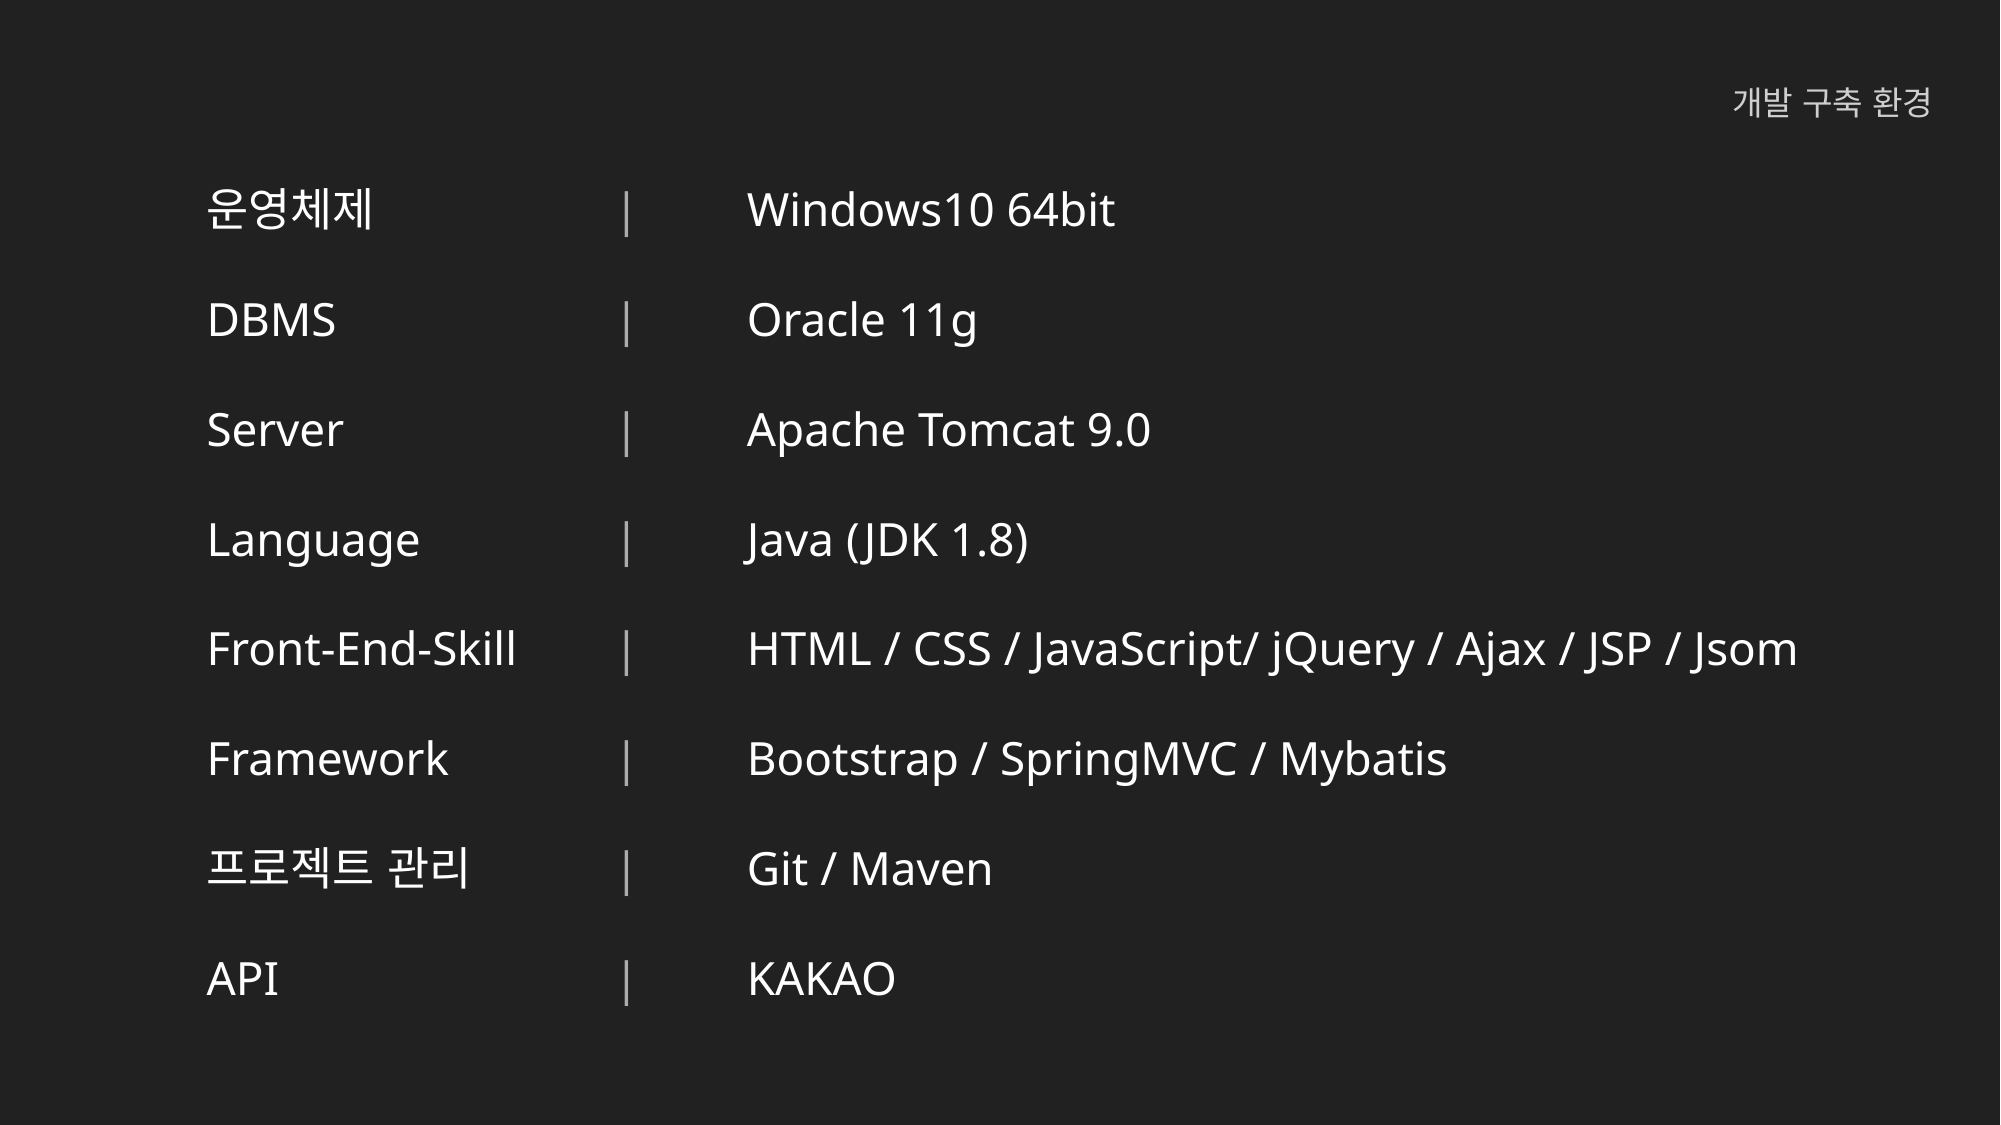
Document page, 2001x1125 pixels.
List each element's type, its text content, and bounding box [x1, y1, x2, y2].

text_box 개발 구축 환경 [1653, 74, 1958, 265]
text_box | Windows10 64bit | Oracle 11g | Apache Tomcat 9.0 | Java (JDK 1.8) | HTML / CSS / JavaScript/ jQuery / Ajax / JSP / Jsom | Bootstrap / SpringMVC / Mybatis | Git / Maven | KAKAO [598, 172, 1958, 1125]
text_box 운영체제 DBMS Server Language Front-End-Skill Framework 프로젝트 관리 API [191, 172, 598, 1125]
